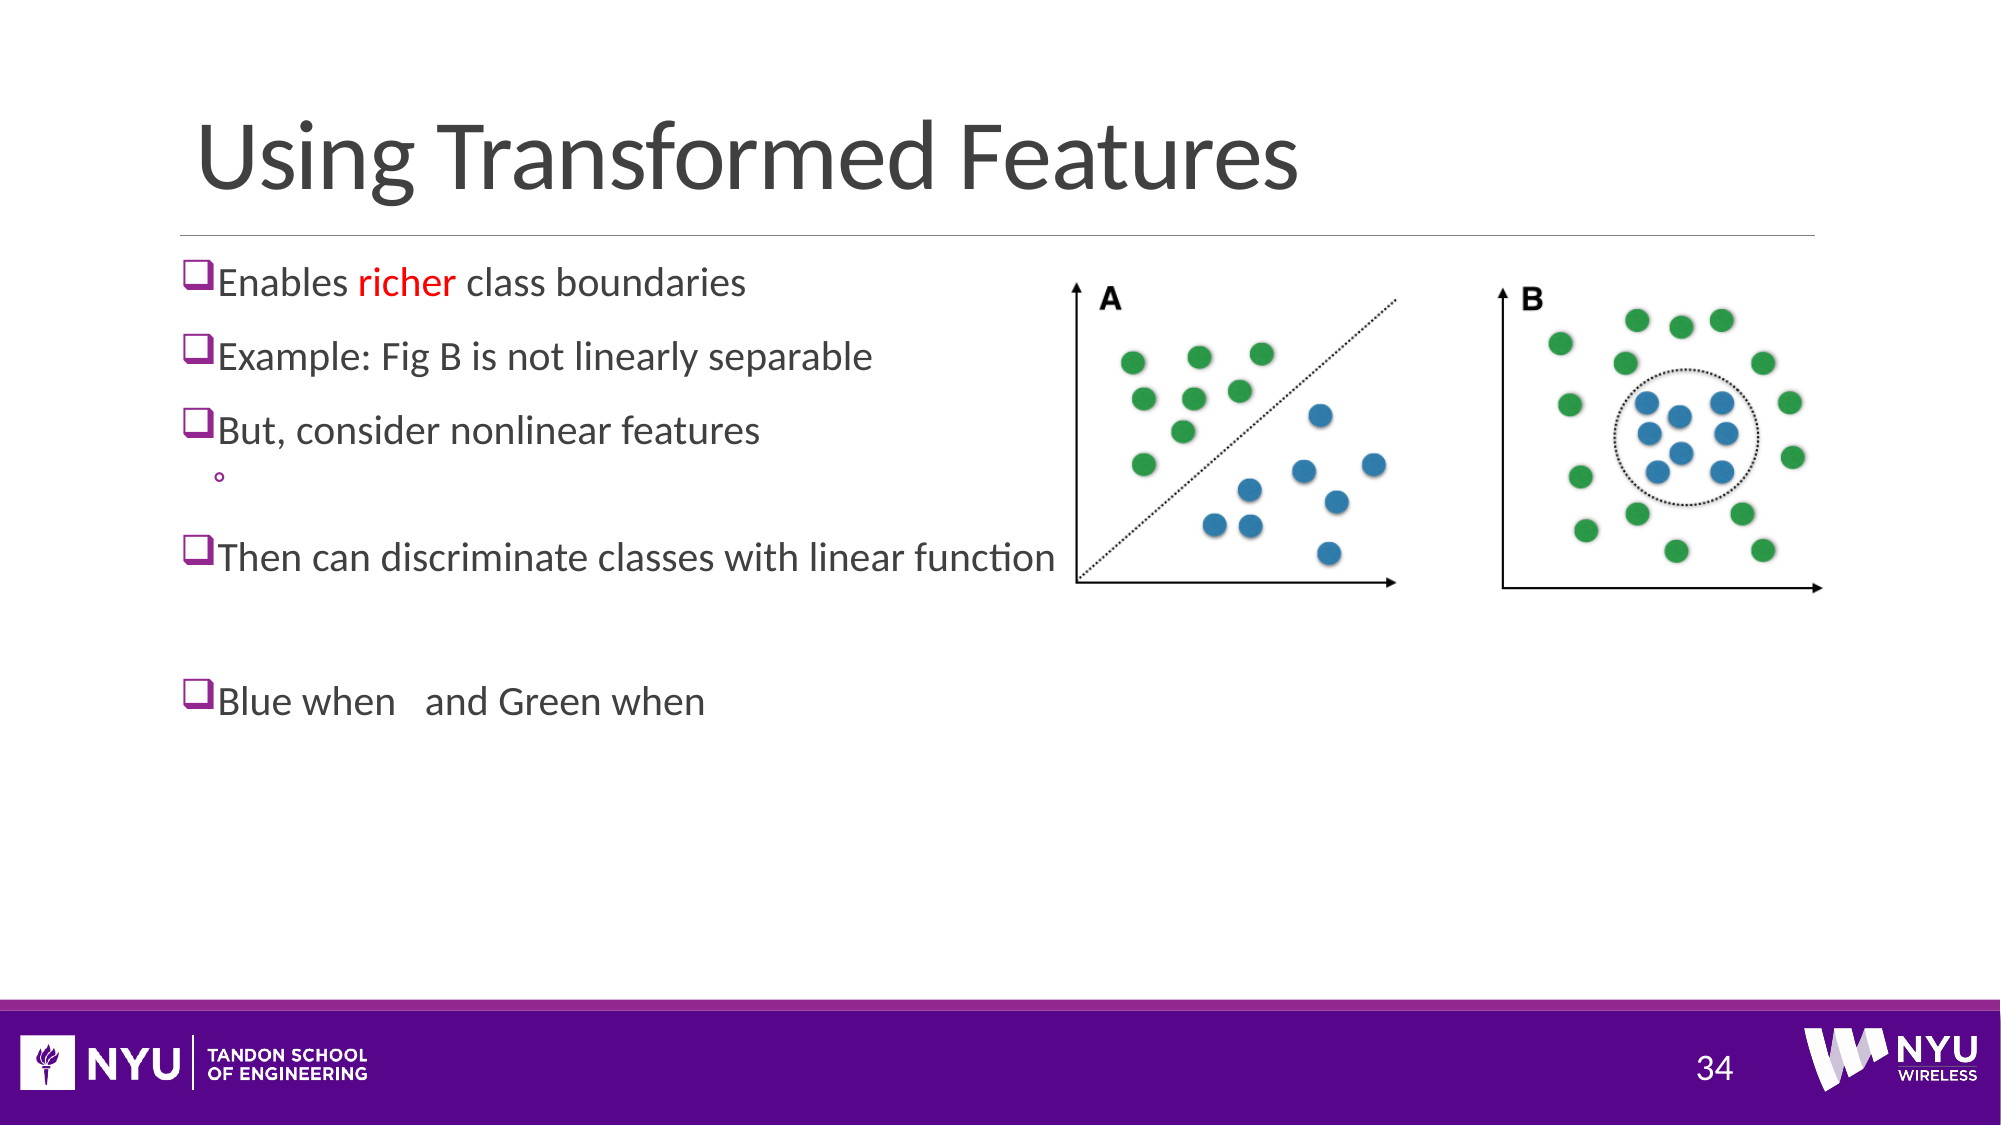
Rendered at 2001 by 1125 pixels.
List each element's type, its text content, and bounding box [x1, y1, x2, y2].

picture [1068, 273, 1843, 599]
title Using Transformed Features [180, 47, 1830, 218]
slide_number 34 [1533, 1035, 1749, 1096]
